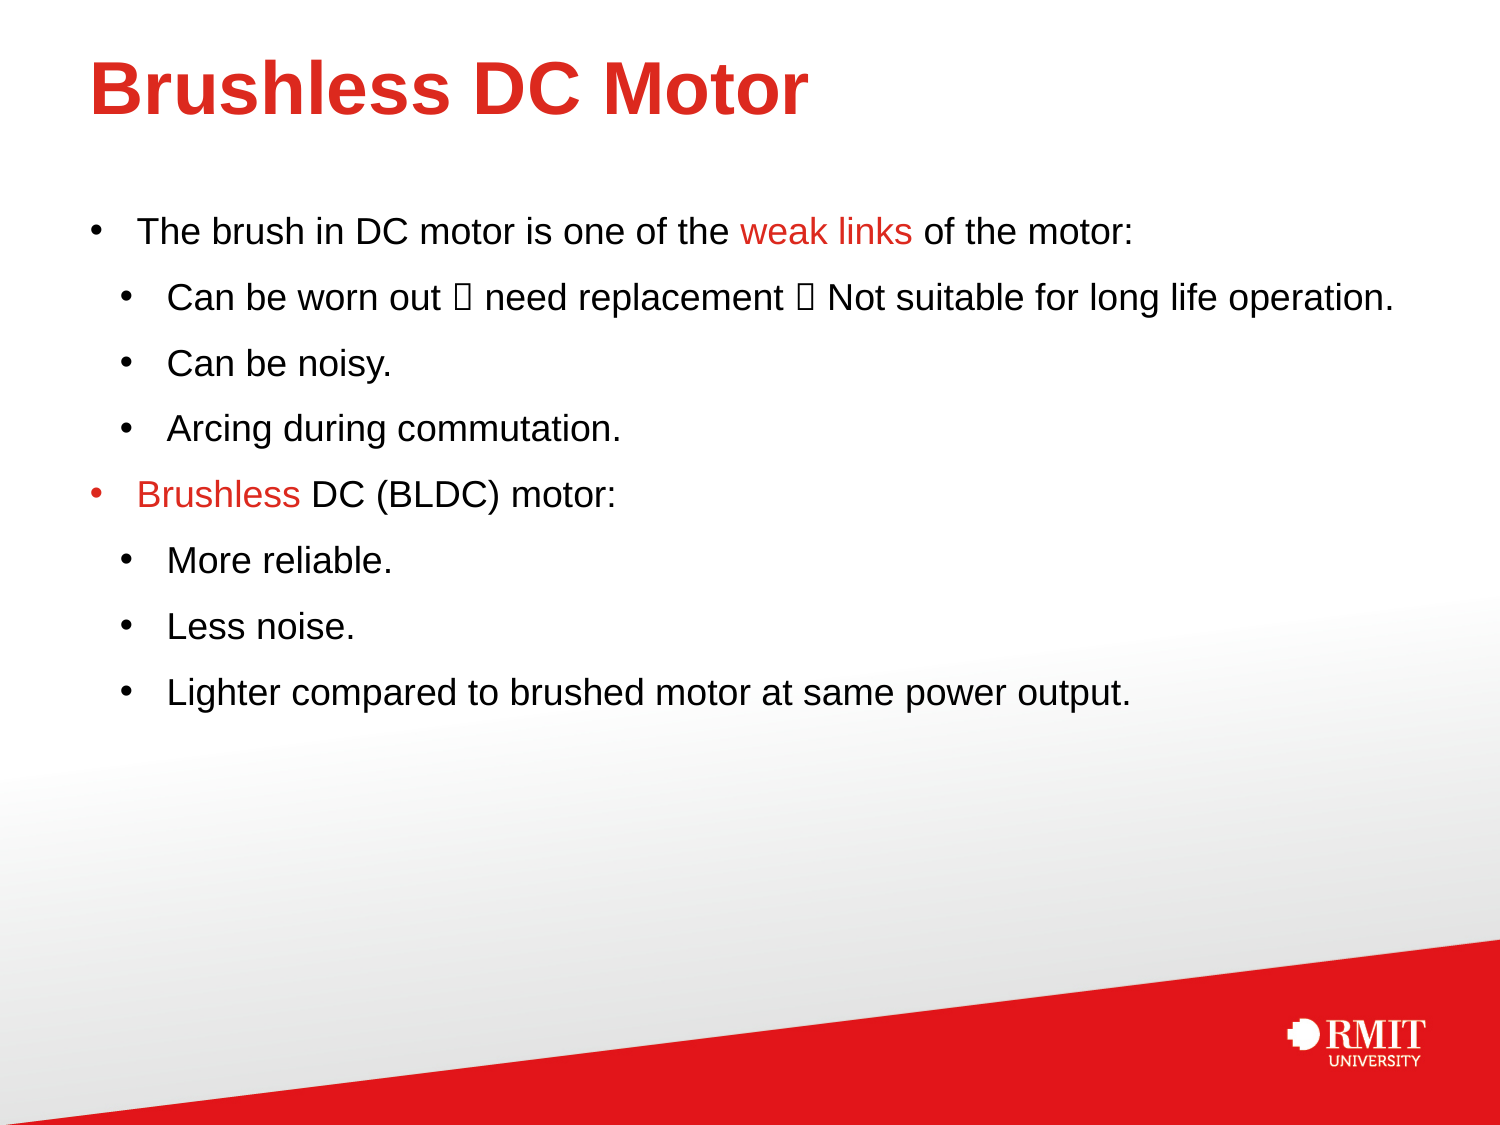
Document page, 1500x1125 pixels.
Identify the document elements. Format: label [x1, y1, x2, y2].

title [75, 72, 1425, 157]
picture [0, 0, 1500, 1125]
list [75, 199, 1425, 924]
